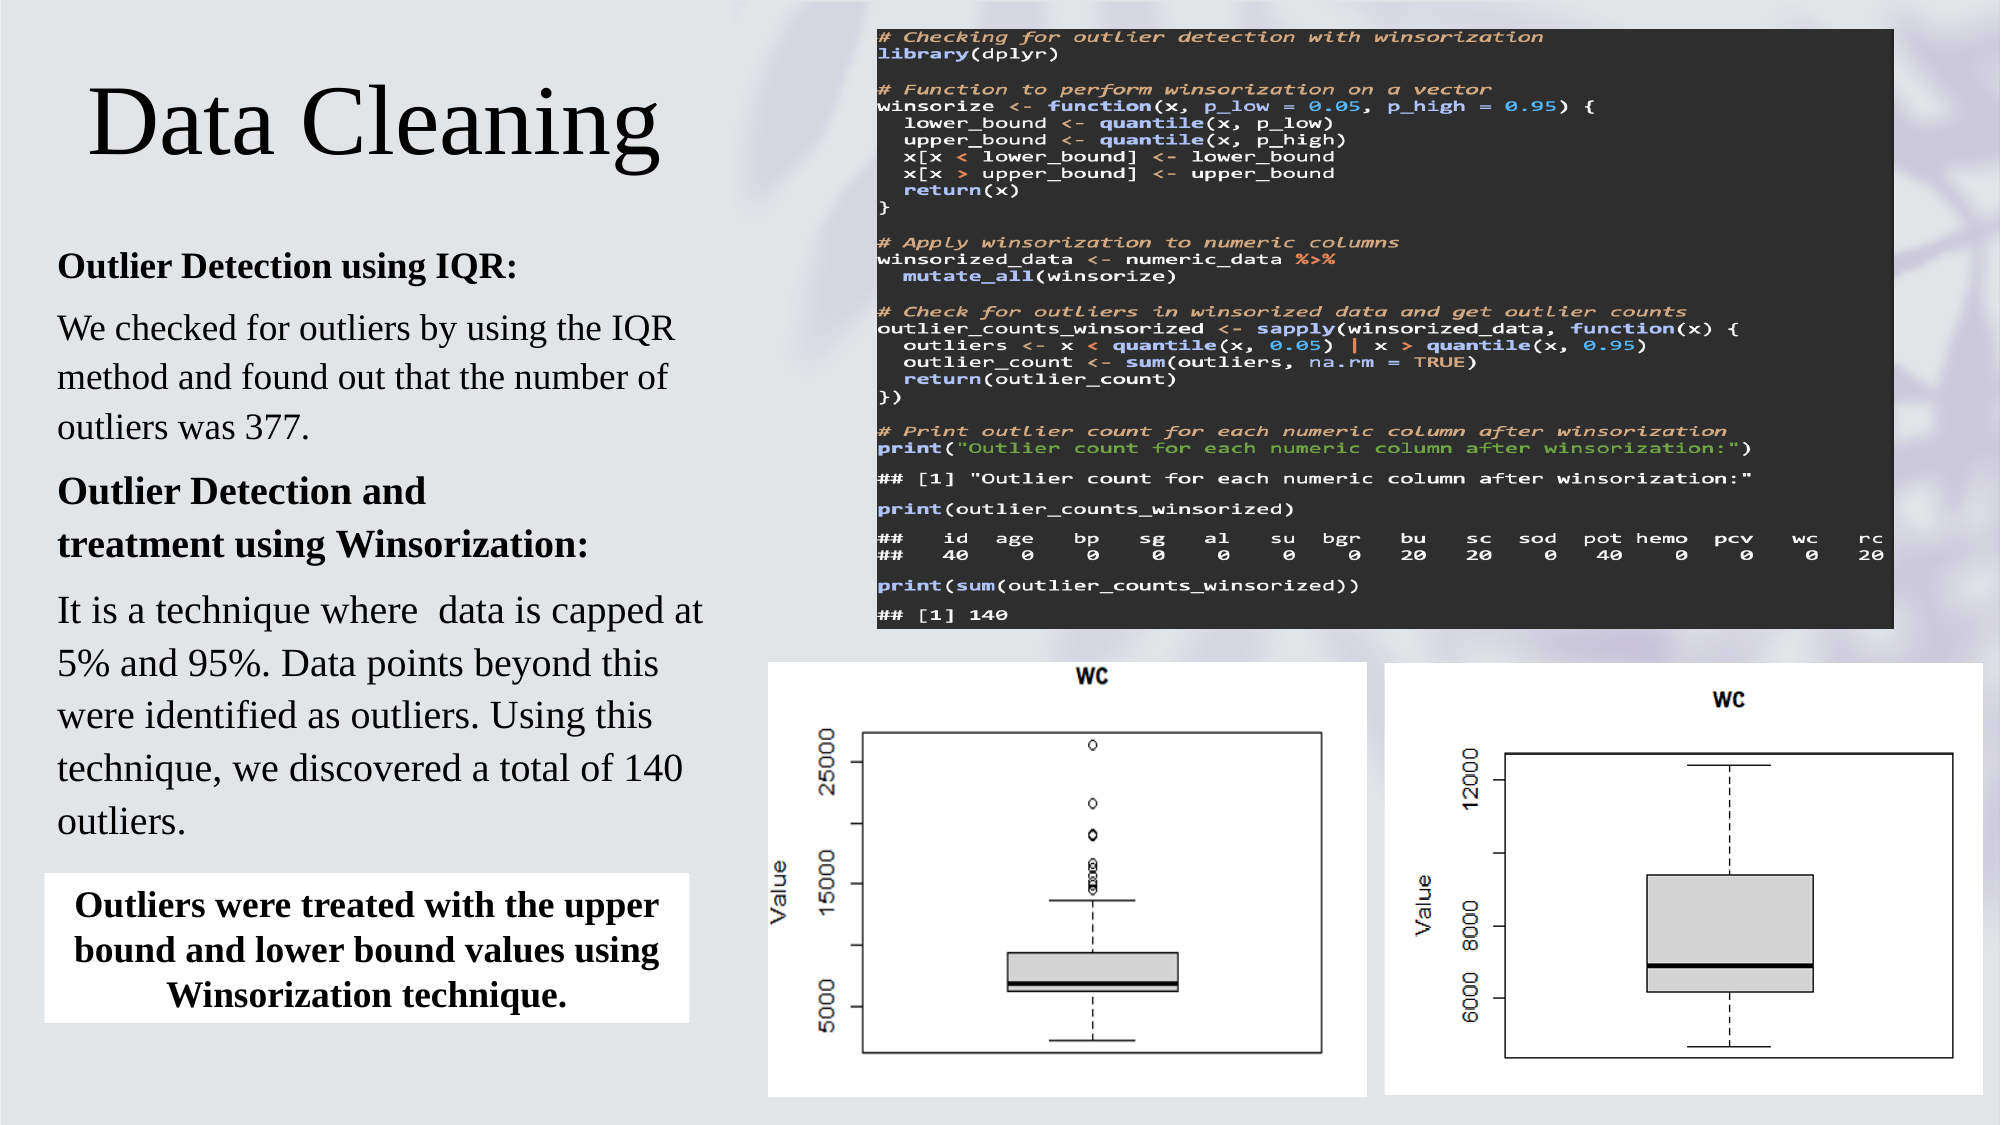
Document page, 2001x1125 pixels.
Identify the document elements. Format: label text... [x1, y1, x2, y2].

picture [768, 662, 1367, 1097]
list Outlier Detection using IQR: We checked for outliers by using the IQR method and found out that the number of outliers was 377. Outlier Detection and treatment using Winsorization: It is a technique where data is capped at 5% and 95%. Data points beyond this were identified as outliers. Using this technique, we discovered a total of 140 outliers. [42, 229, 732, 856]
text_box Outliers were treated with the upper bound and lower bound values using Winsorization technique. [44, 872, 690, 1023]
text_box [0, 0, 732, 1125]
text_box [732, 0, 2000, 1125]
picture [1384, 663, 1984, 1095]
picture [876, 29, 1894, 629]
title Data Cleaning [72, 0, 732, 229]
